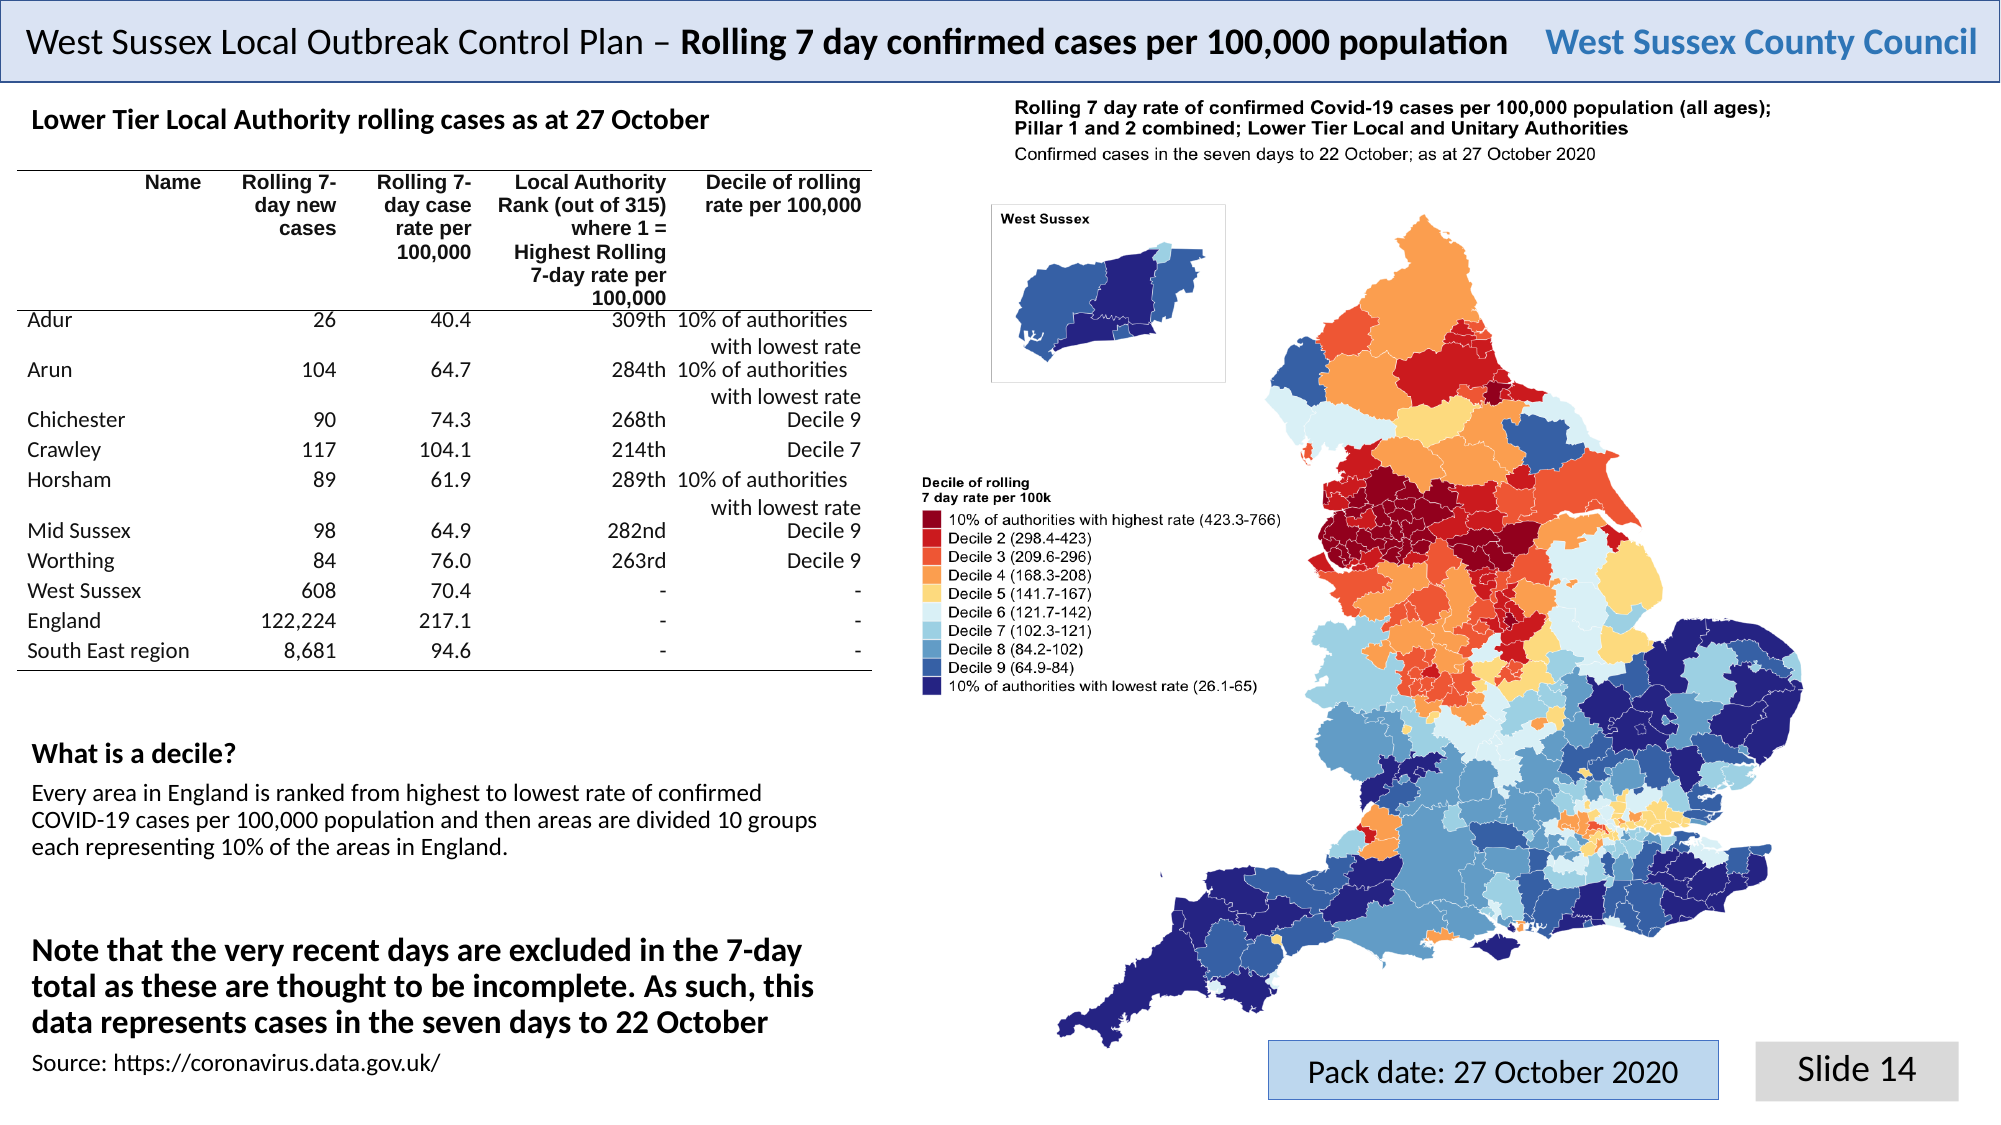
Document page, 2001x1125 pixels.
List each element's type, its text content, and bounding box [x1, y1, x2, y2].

table_header Decile of rolling rate per 100,000 [677, 171, 872, 310]
table_cell 282nd [482, 521, 677, 551]
table_cell Crawley [17, 441, 212, 471]
table_cell 268th [482, 411, 677, 441]
table_cell - [677, 581, 872, 611]
table_cell - [482, 641, 677, 670]
table_cell England [17, 611, 212, 641]
table_cell 117 [212, 441, 347, 471]
table_cell 94.6 [347, 641, 482, 670]
table_header Rolling 7-day case rate per 100,000 [347, 171, 482, 310]
table_cell 26 [212, 311, 347, 360]
table_cell - [677, 611, 872, 641]
table_cell South East region [17, 641, 212, 670]
list What is a decile? [16, 731, 562, 772]
picture [895, 91, 1959, 1104]
table_cell 10% of authorities with lowest rate [677, 360, 872, 411]
table_cell 98 [212, 521, 347, 551]
table_cell 61.9 [347, 471, 482, 521]
table_cell 90 [212, 411, 347, 441]
list Note that the very recent days are excluded in the 7-day total as these are thought to be incomplete. As such, this data represents cases in the seven days to 22 October [16, 925, 853, 1006]
table_cell West Sussex [17, 581, 212, 611]
table_cell 76.0 [347, 551, 482, 581]
table_cell 84 [212, 551, 347, 581]
table_cell 10% of authorities with lowest rate [677, 471, 872, 521]
table_cell 10% of authorities with lowest rate [677, 311, 872, 360]
table_cell 214th [482, 441, 677, 471]
table_cell Chichester [17, 411, 212, 441]
table_cell Decile 9 [677, 551, 872, 581]
table_cell - [482, 581, 677, 611]
table_cell 217.1 [347, 611, 482, 641]
table_cell 74.3 [347, 411, 482, 441]
table_cell 284th [482, 360, 677, 411]
table_cell Worthing [17, 551, 212, 581]
table_header Local Authority Rank (out of 315) where 1 = Highest Rolling 7-day rate per 100,000 [482, 171, 677, 310]
table_cell 608 [212, 581, 347, 611]
table_cell Decile 7 [677, 441, 872, 471]
table_cell 122,224 [212, 611, 347, 641]
table_cell 70.4 [347, 581, 482, 611]
table_cell Adur [17, 311, 212, 360]
table_cell - [482, 611, 677, 641]
table_cell 64.9 [347, 521, 482, 551]
table_cell Arun [17, 360, 212, 411]
table_cell Horsham [17, 471, 212, 521]
table_header Rolling 7-day new cases [212, 171, 347, 310]
table_cell 263rd [482, 551, 677, 581]
table_cell 64.7 [347, 360, 482, 411]
table_cell Decile 9 [677, 411, 872, 441]
table_cell 8,681 [212, 641, 347, 670]
table_cell Mid Sussex [17, 521, 212, 551]
list Source: https://coronavirus.data.gov.uk/ [17, 1042, 660, 1103]
list Every area in England is ranked from highest to lowest rate of confirmed COVID-19 cases per 100,000 population and then areas are divided 10 groups each representing 10% of the areas in England. [16, 772, 853, 900]
table_cell - [677, 641, 872, 670]
list Lower Tier Local Authority rolling cases as at 27 October [16, 97, 895, 173]
table_cell 89 [212, 471, 347, 521]
table_cell 104.1 [347, 441, 482, 471]
table_header Name [17, 171, 212, 310]
table_cell 309th [482, 311, 677, 360]
table_cell 40.4 [347, 311, 482, 360]
table_cell 289th [482, 471, 677, 521]
table_cell Decile 9 [677, 521, 872, 551]
table_cell 104 [212, 360, 347, 411]
